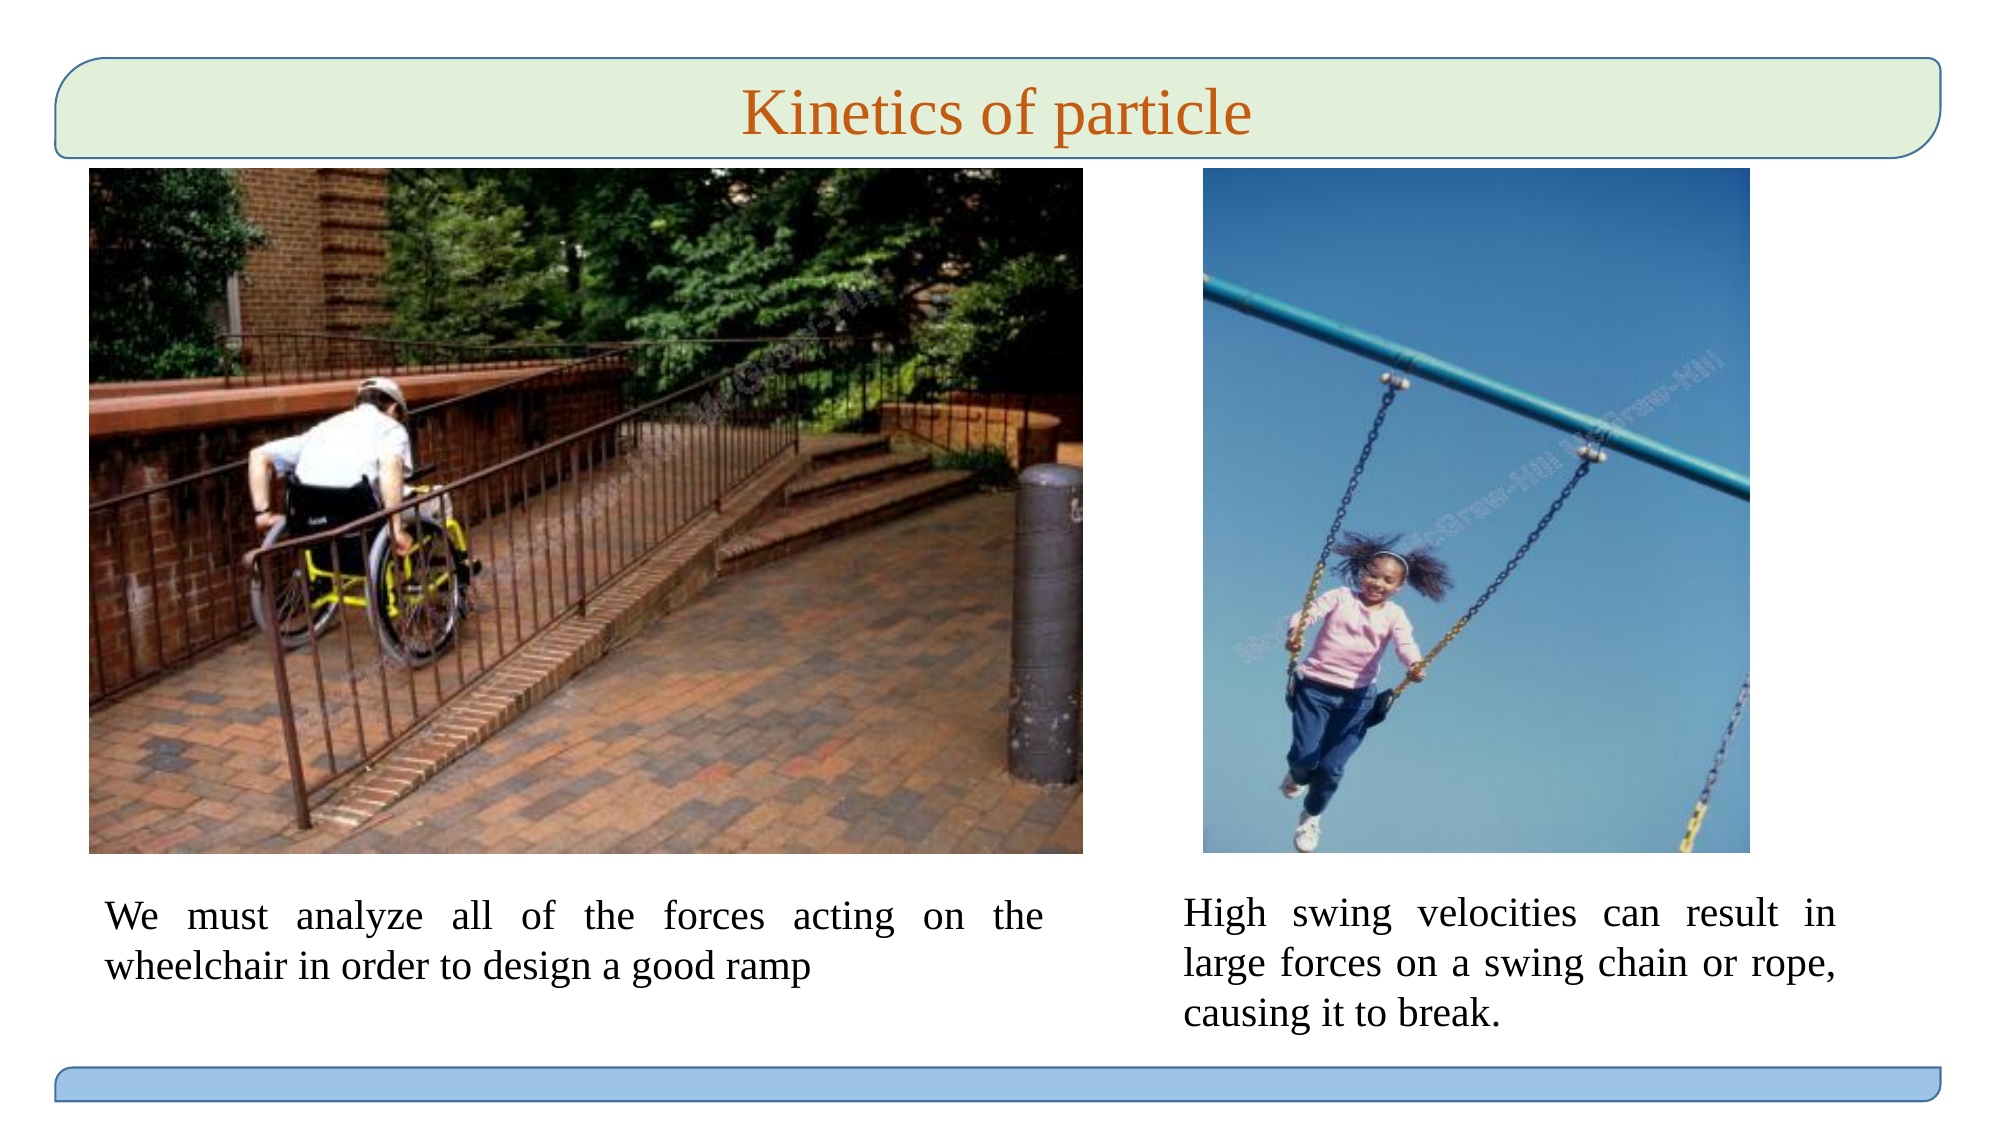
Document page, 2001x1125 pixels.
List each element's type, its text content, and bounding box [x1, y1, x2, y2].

text_box [54, 1066, 1942, 1103]
text_box We must analyze all of the forces acting on the wheelchair in order to design a good ramp [89, 880, 1060, 996]
text_box High swing velocities can result in large forces on a swing chain or rope, causing it to break. [1168, 877, 1852, 1042]
text_box Kinetics of particle [54, 56, 1942, 160]
picture [89, 168, 1083, 854]
picture [1203, 168, 1751, 854]
